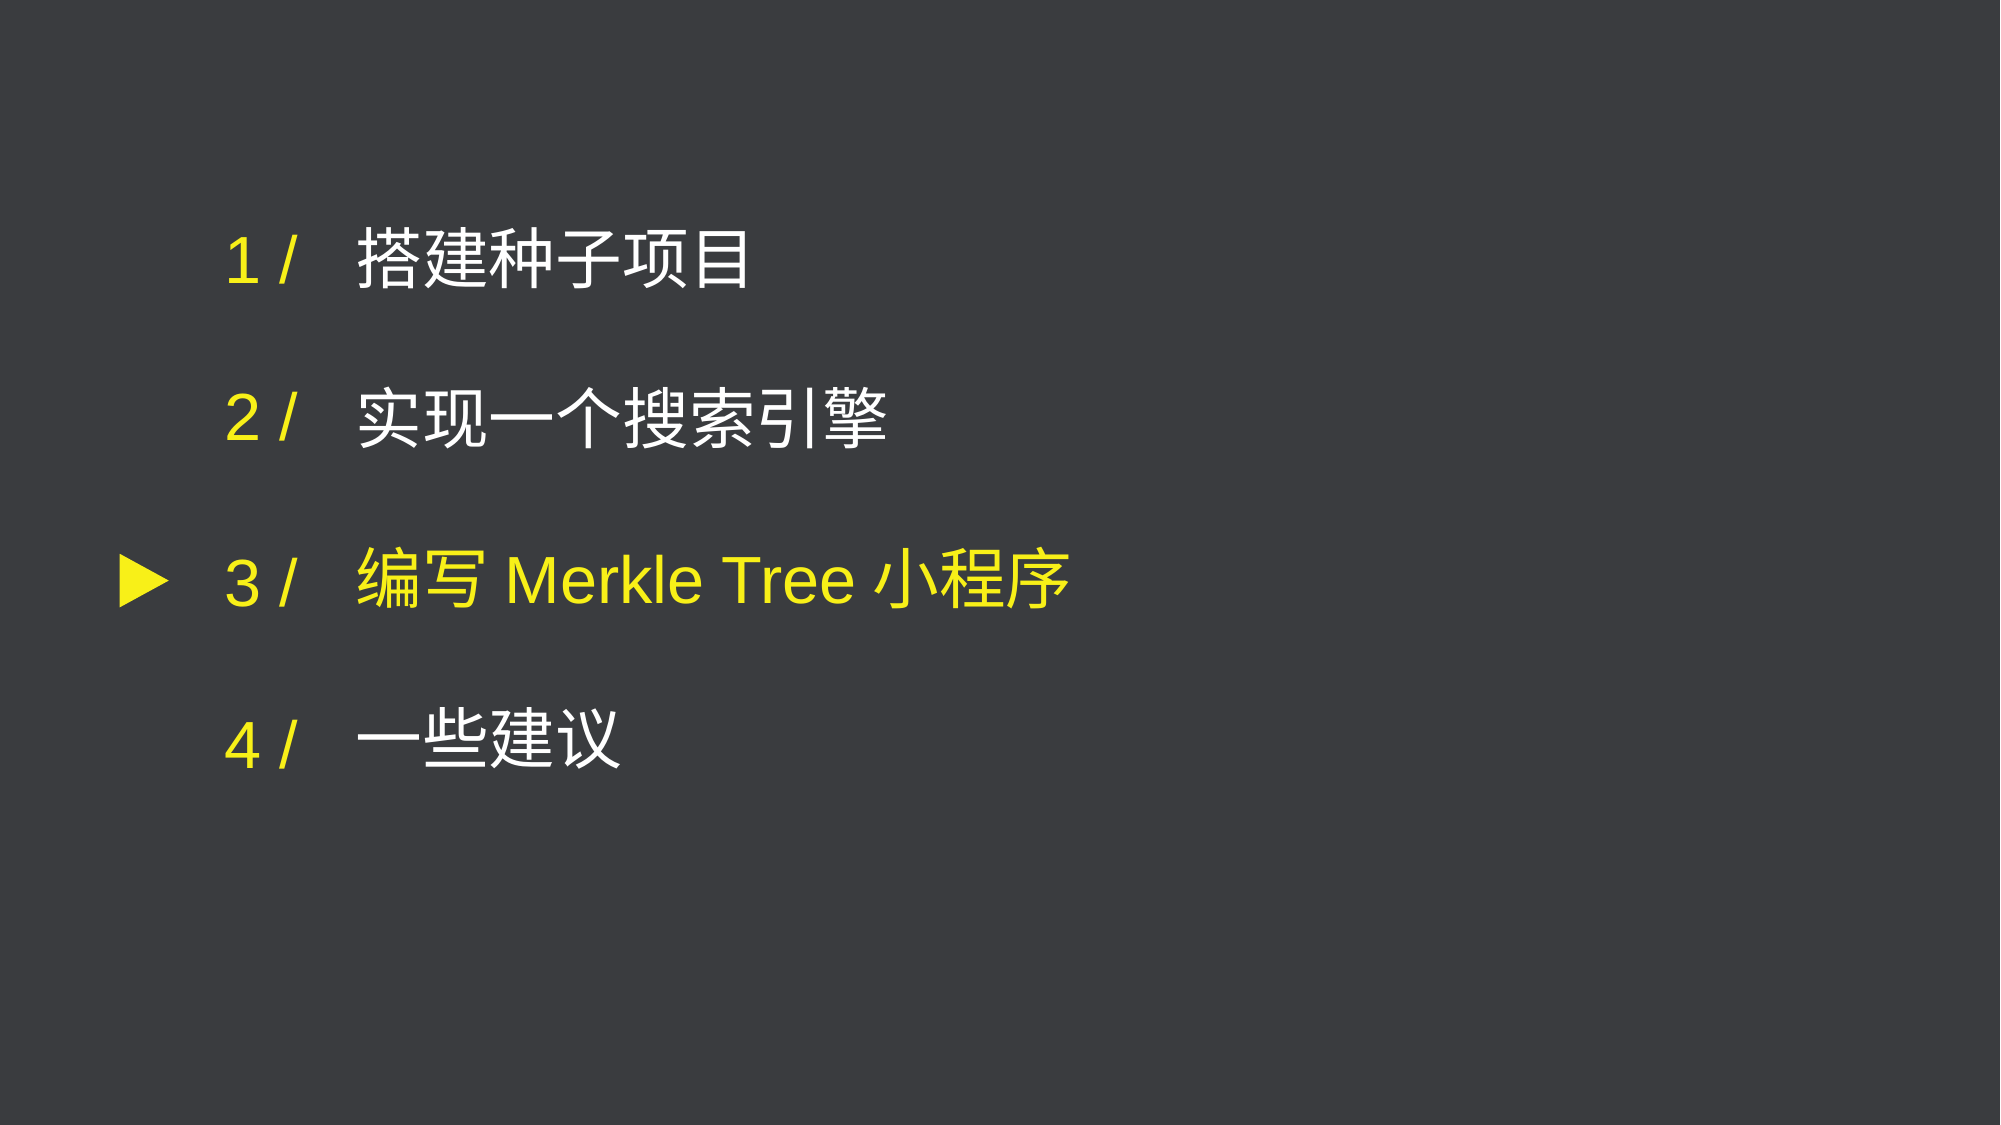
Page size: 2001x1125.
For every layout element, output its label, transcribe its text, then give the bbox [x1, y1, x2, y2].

text_box [118, 552, 171, 610]
text_box 1 / [209, 209, 341, 305]
text_box 2 / [209, 365, 341, 461]
text_box 3 / [209, 532, 341, 628]
text_box 4 / [209, 694, 341, 790]
text_box 搭建种子项目 实现一个搜索引擎 编写Merkle Tree小程序 一些建议 [340, 209, 1966, 785]
